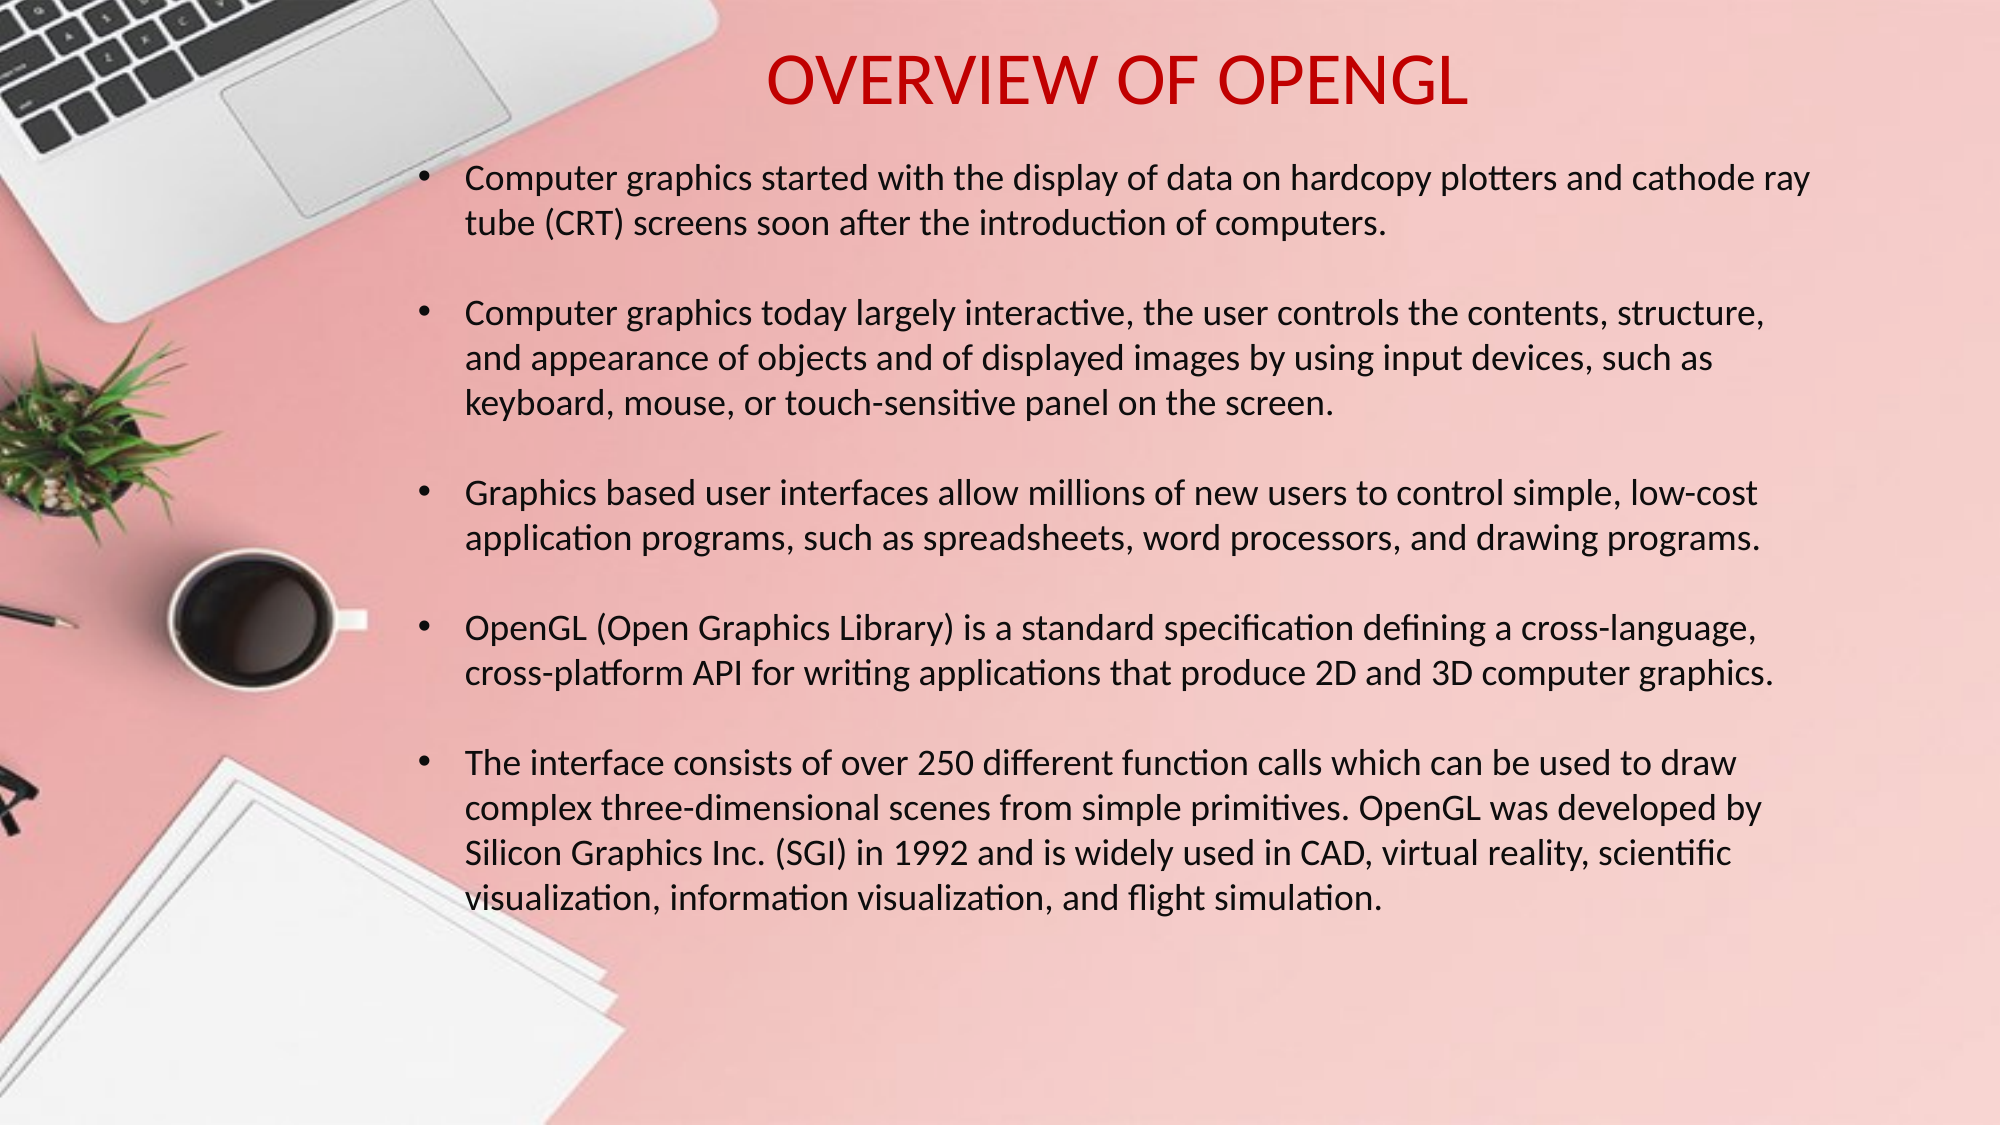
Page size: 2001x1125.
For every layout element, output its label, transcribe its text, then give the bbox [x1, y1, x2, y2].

picture [0, 0, 2000, 1125]
text_box Computer graphics started with the display of data on hardcopy plotters and cathode ray tube (CRT) screens soon after the introduction of computers. Computer graphics today largely interactive, the user controls the contents, structure, and appearance of objects and of displayed images by using input devices, such as keyboard, mouse, or touch-sensitive panel on the screen. Graphics based user interfaces allow millions of new users to control simple, low-cost application programs, such as spreadsheets, word processors, and drawing programs. OpenGL (Open Graphics Library) is a standard specification defining a cross-language, cross-platform API for writing applications that produce 2D and 3D computer graphics. The interface consists of over 250 different function calls which can be used to draw complex three-dimensional scenes from simple primitives. OpenGL was developed by Silicon Graphics Inc. (SGI) in 1992 and is widely used in CAD, virtual reality, scientific visualization, information visualization, and flight simulation. [403, 145, 1834, 926]
text_box OVERVIEW OF OPENGL [287, 22, 1949, 128]
